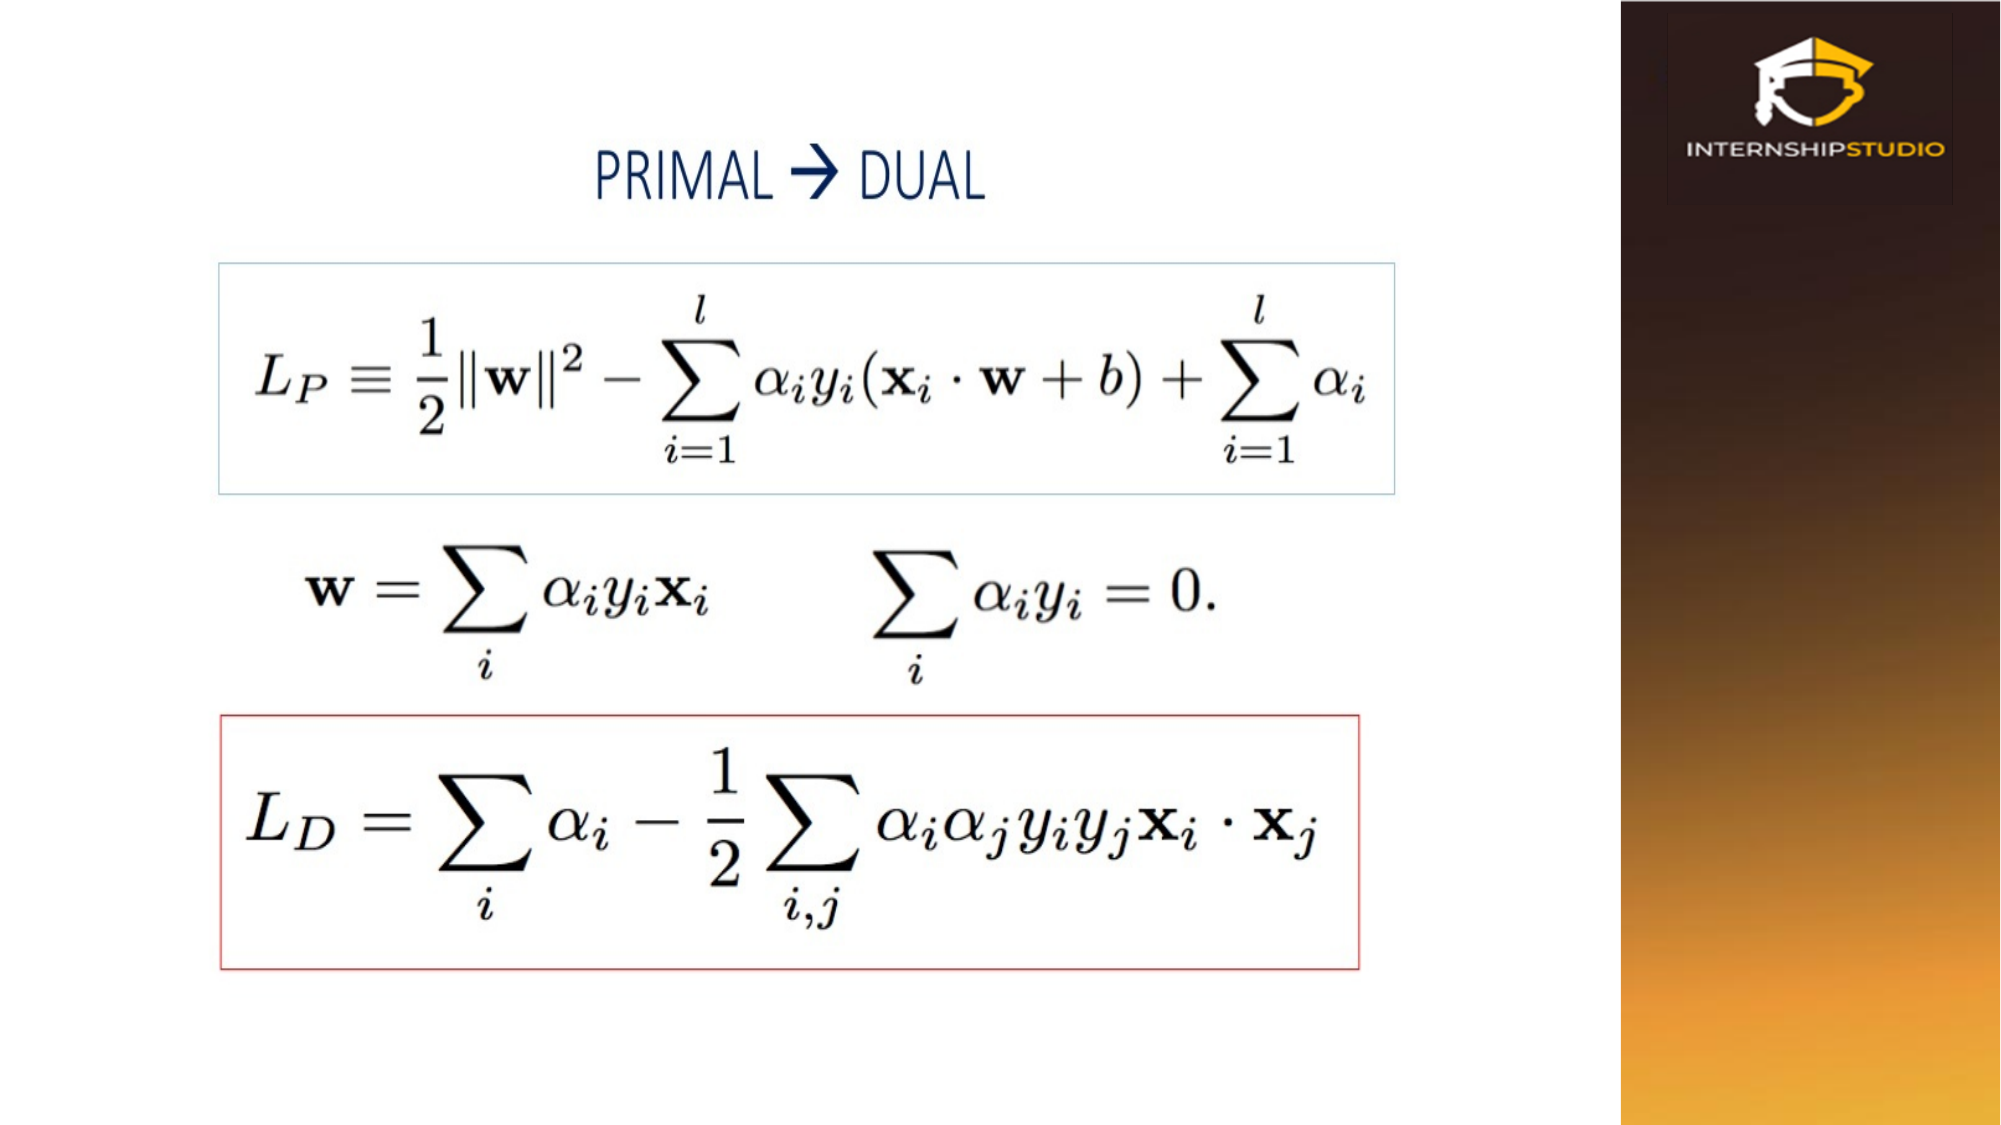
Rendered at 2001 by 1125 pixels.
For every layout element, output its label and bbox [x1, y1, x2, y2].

picture [169, 87, 1440, 1024]
picture [1620, 2, 2001, 1125]
